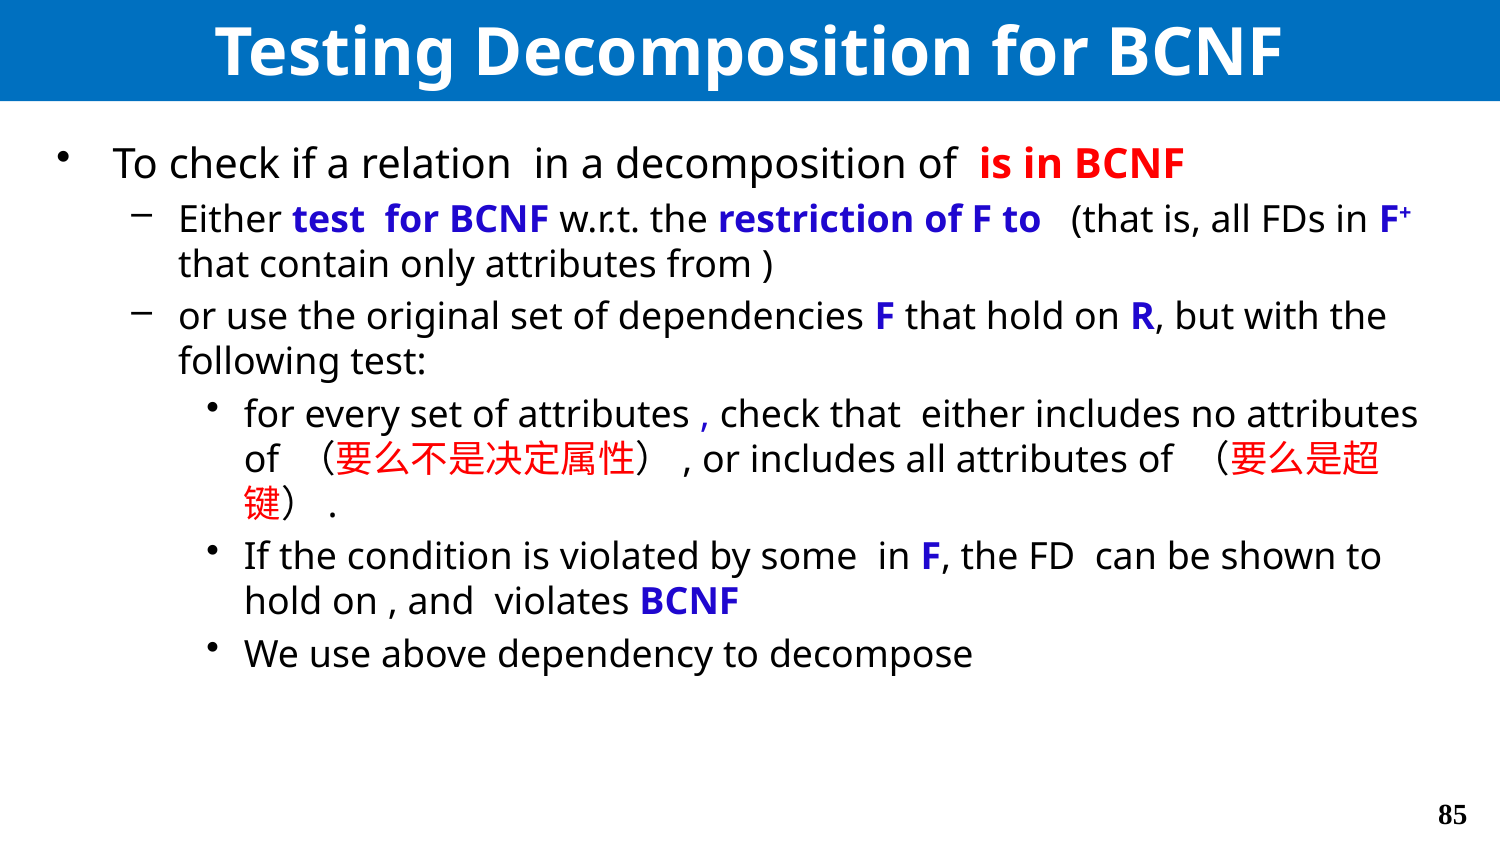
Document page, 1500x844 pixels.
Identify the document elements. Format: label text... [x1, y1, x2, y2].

title Testing Decomposition for BCNF [0, 0, 1500, 102]
